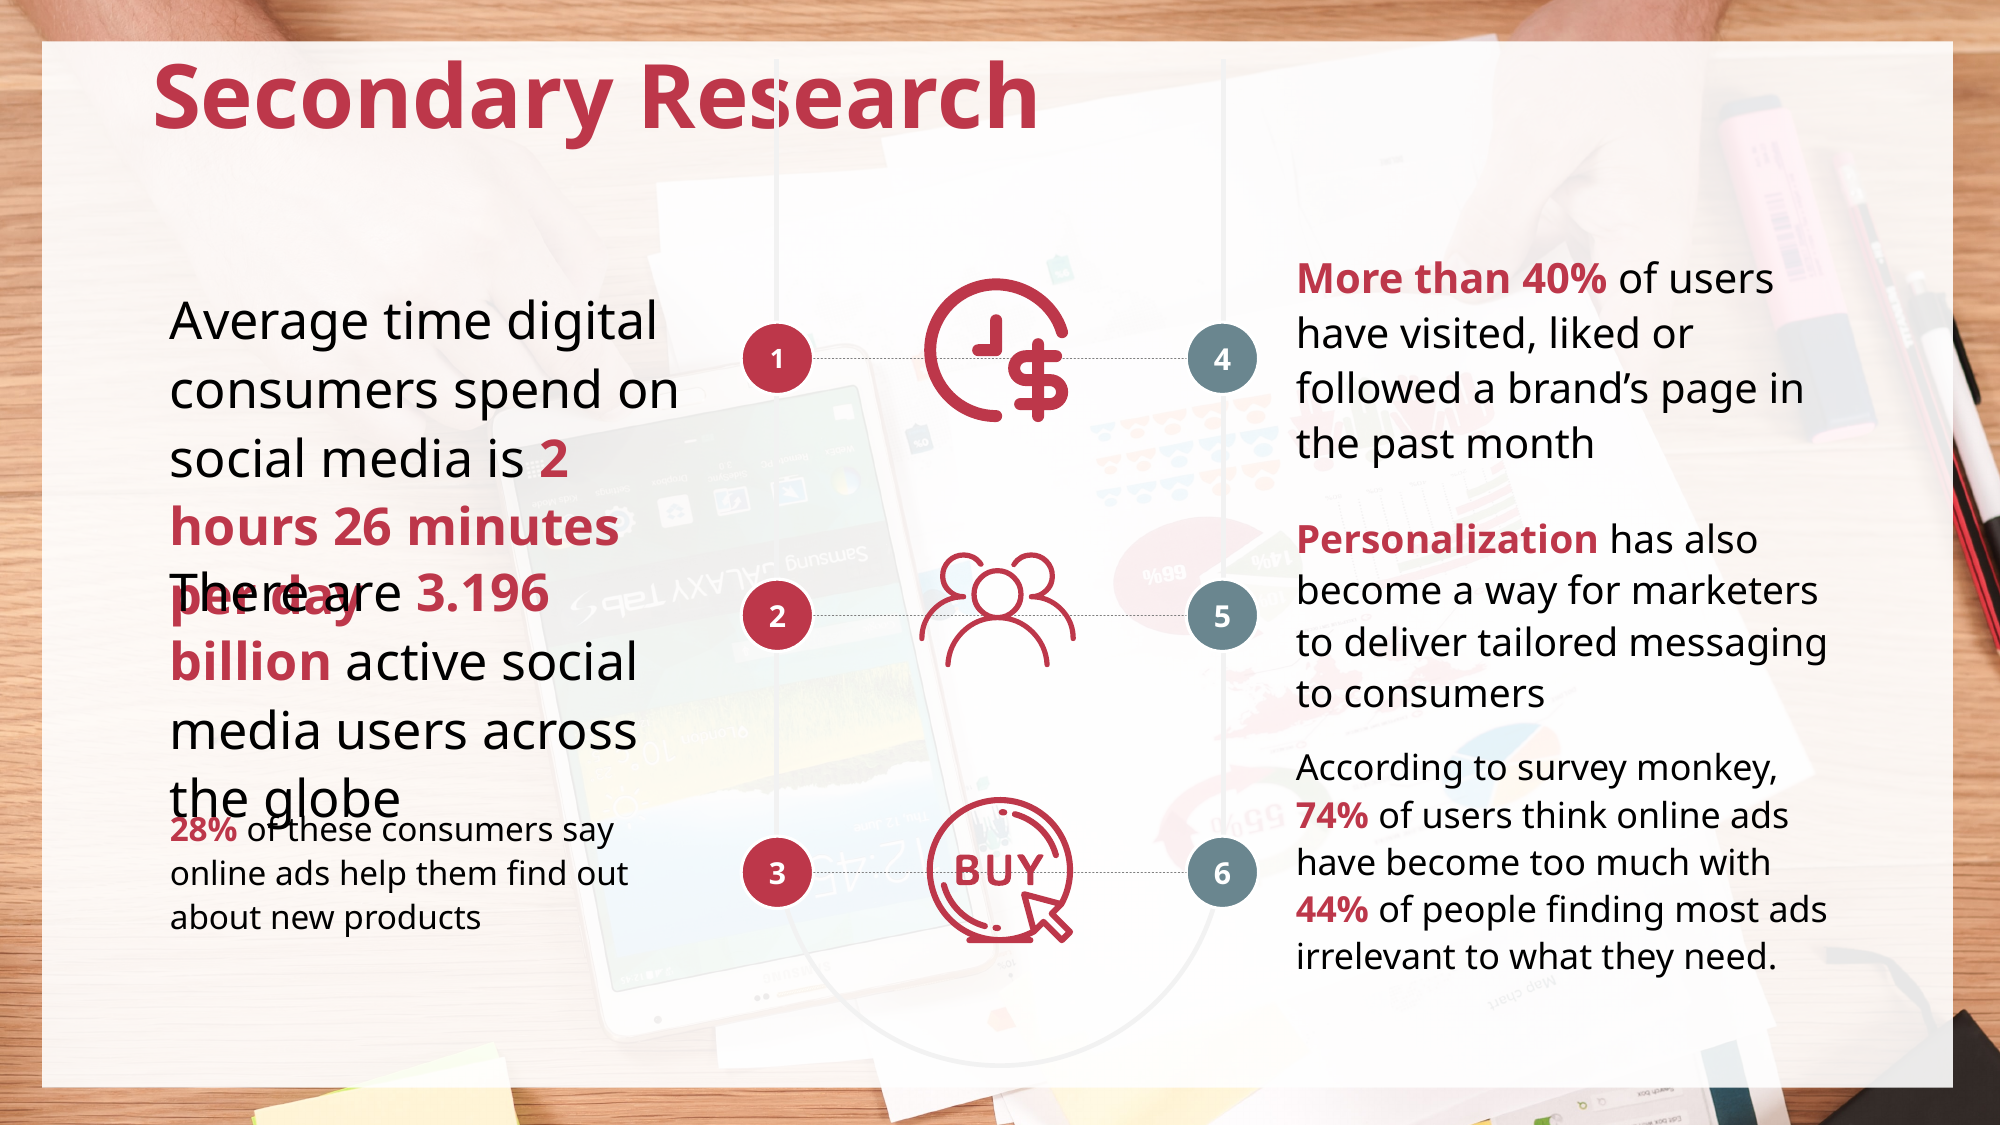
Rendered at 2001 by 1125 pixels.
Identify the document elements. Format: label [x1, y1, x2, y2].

text_box [155, 59, 1845, 1066]
text_box [0, 0, 2000, 1125]
